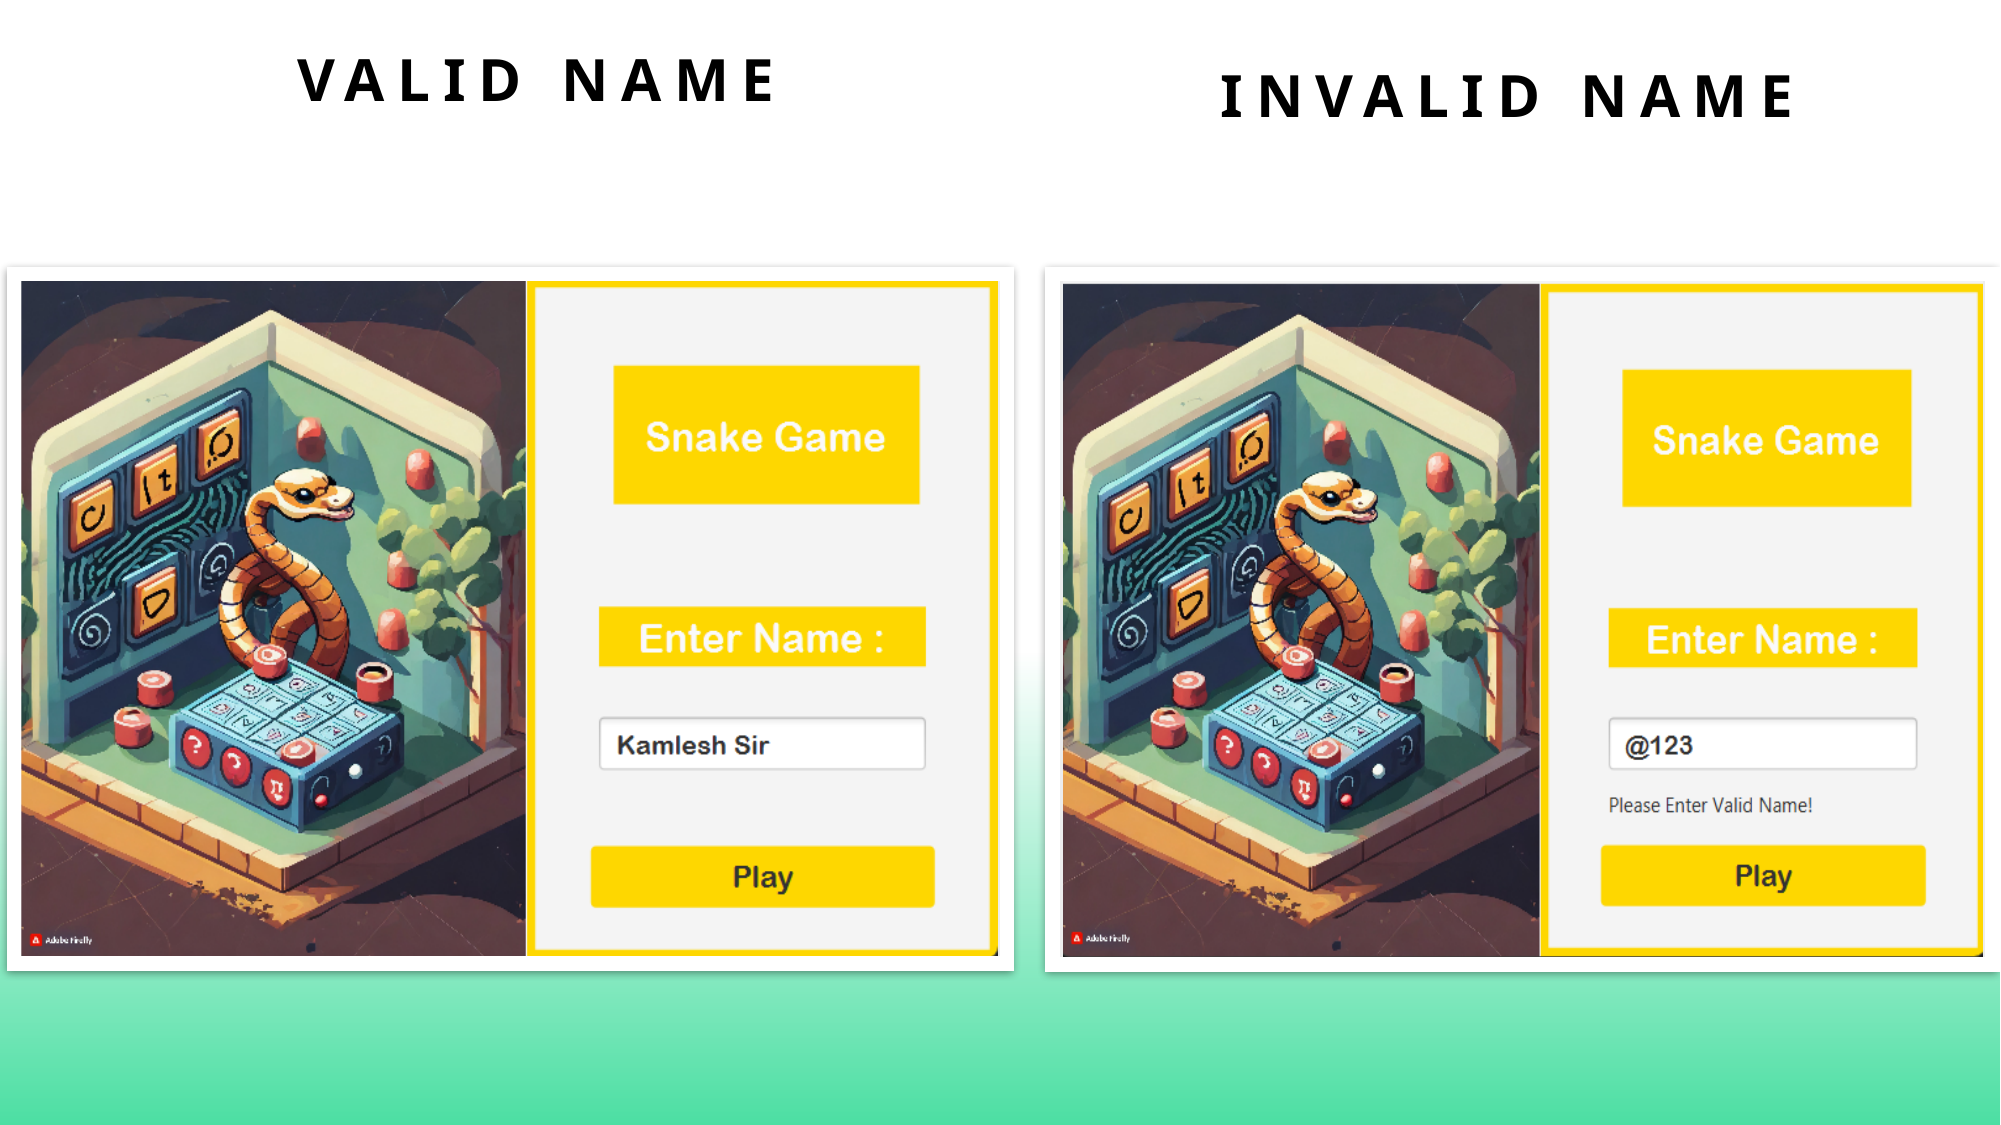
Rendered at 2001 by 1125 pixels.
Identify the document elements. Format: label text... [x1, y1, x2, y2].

picture [1059, 281, 1986, 958]
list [21, 281, 1000, 957]
title Valid Name [150, 15, 921, 121]
text_box INValid Name [1136, 30, 1878, 137]
